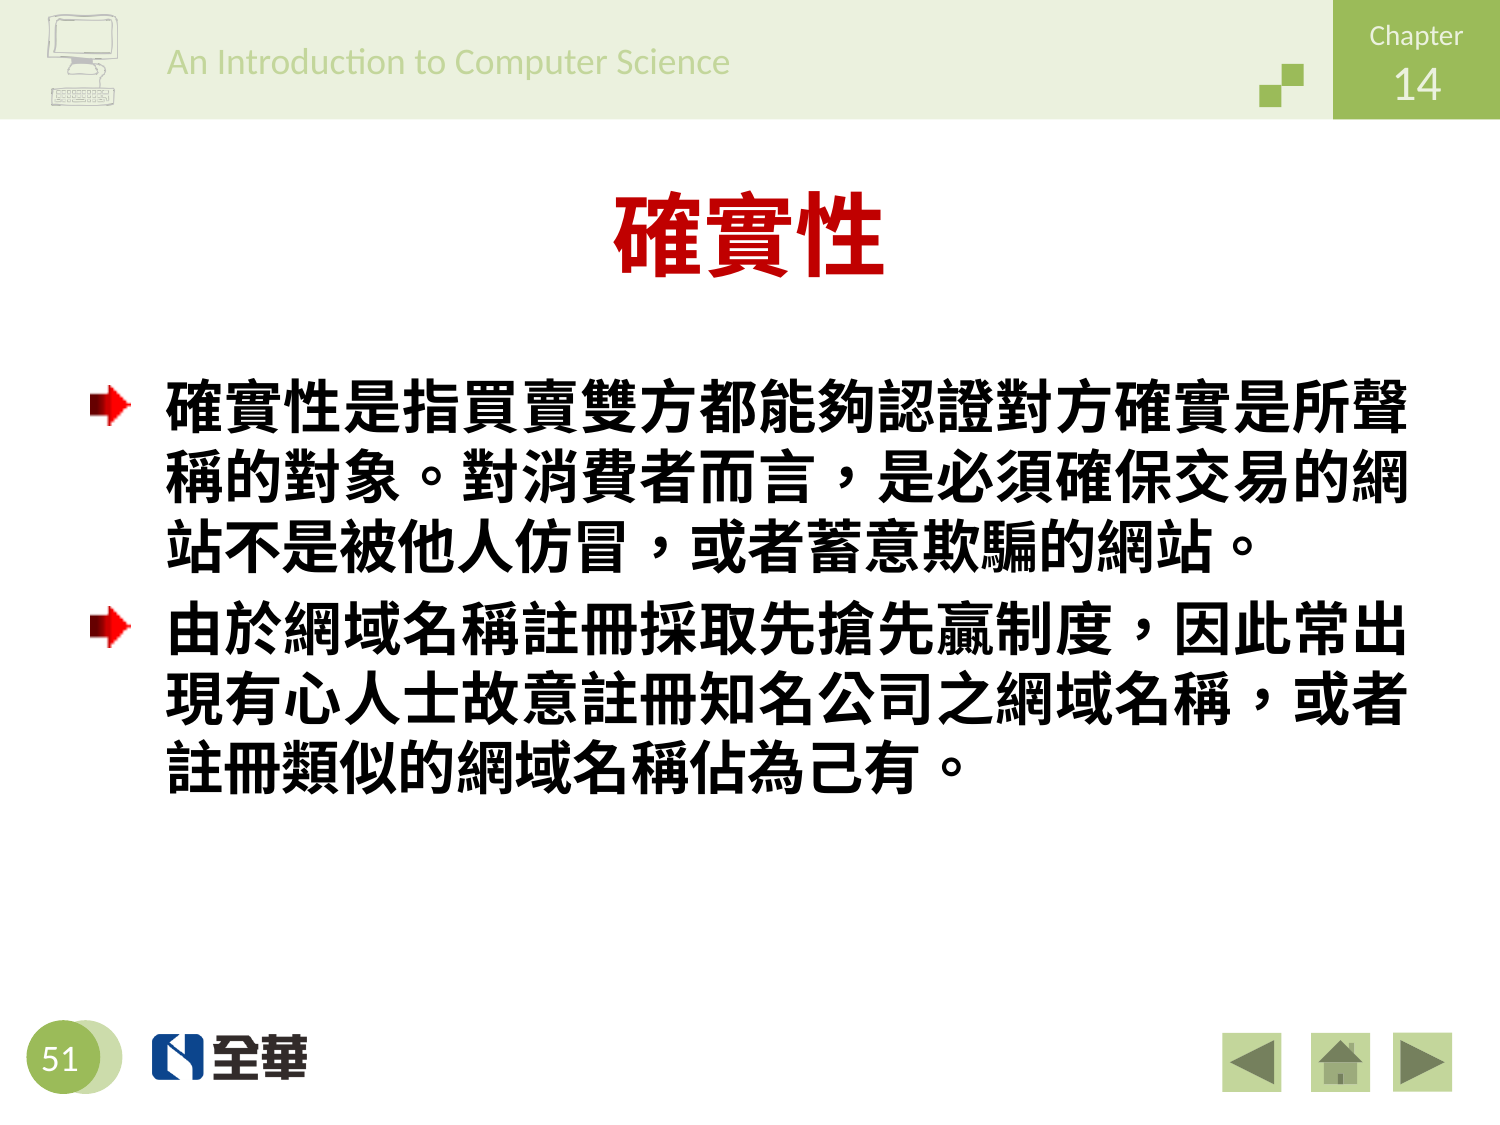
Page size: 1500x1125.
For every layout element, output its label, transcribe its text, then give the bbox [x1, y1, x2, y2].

title 確實性 [75, 138, 1425, 327]
list 確實性是指買賣雙方都能夠認證對方確實是所聲稱的對象。對消費者而言，是必須確保交易的網站不是被他人仿冒，或者蓄意欺騙的網站。 由於網域名稱註冊採取先搶先贏制度，因此常出現有心人士故意註冊知名公司之網域名稱，或者註冊類似的網域名稱佔為己有。 [75, 363, 1425, 1005]
picture [90, 385, 131, 426]
picture [152, 1034, 307, 1080]
picture [47, 14, 118, 106]
picture [90, 606, 131, 648]
